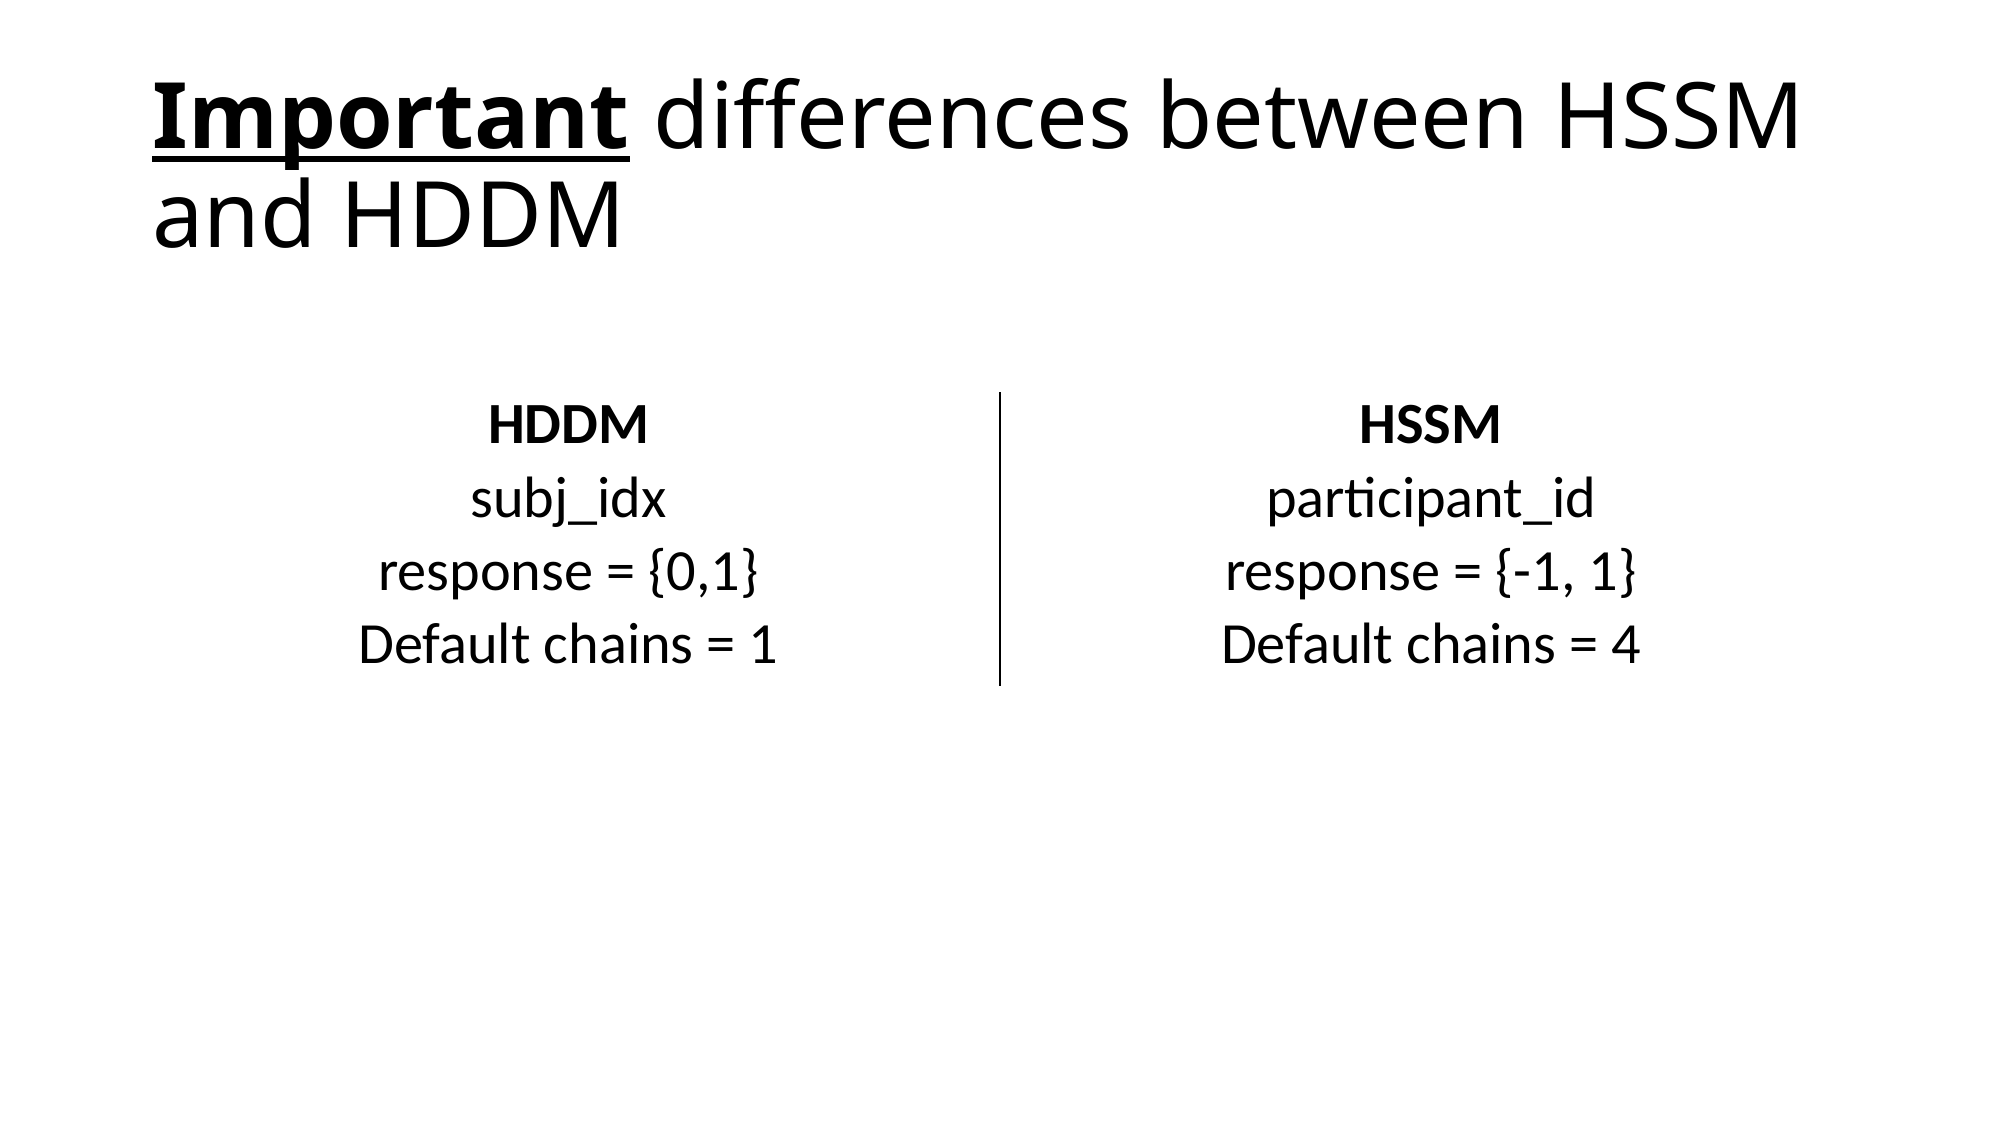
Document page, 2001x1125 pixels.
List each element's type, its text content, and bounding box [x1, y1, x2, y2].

table_cell response = {-1, 1} [1001, 539, 1862, 613]
table_cell participant_id [1001, 466, 1862, 539]
table_header HSSM [1001, 392, 1862, 466]
table_header HDDM [137, 392, 999, 466]
table_cell Default chains = 1 [137, 613, 999, 686]
table_cell response = {0,1} [137, 539, 999, 613]
table_cell Default chains = 4 [1001, 613, 1862, 686]
title Important differences between HSSM and HDDM [137, 59, 2000, 278]
table_cell subj_idx [137, 466, 999, 539]
